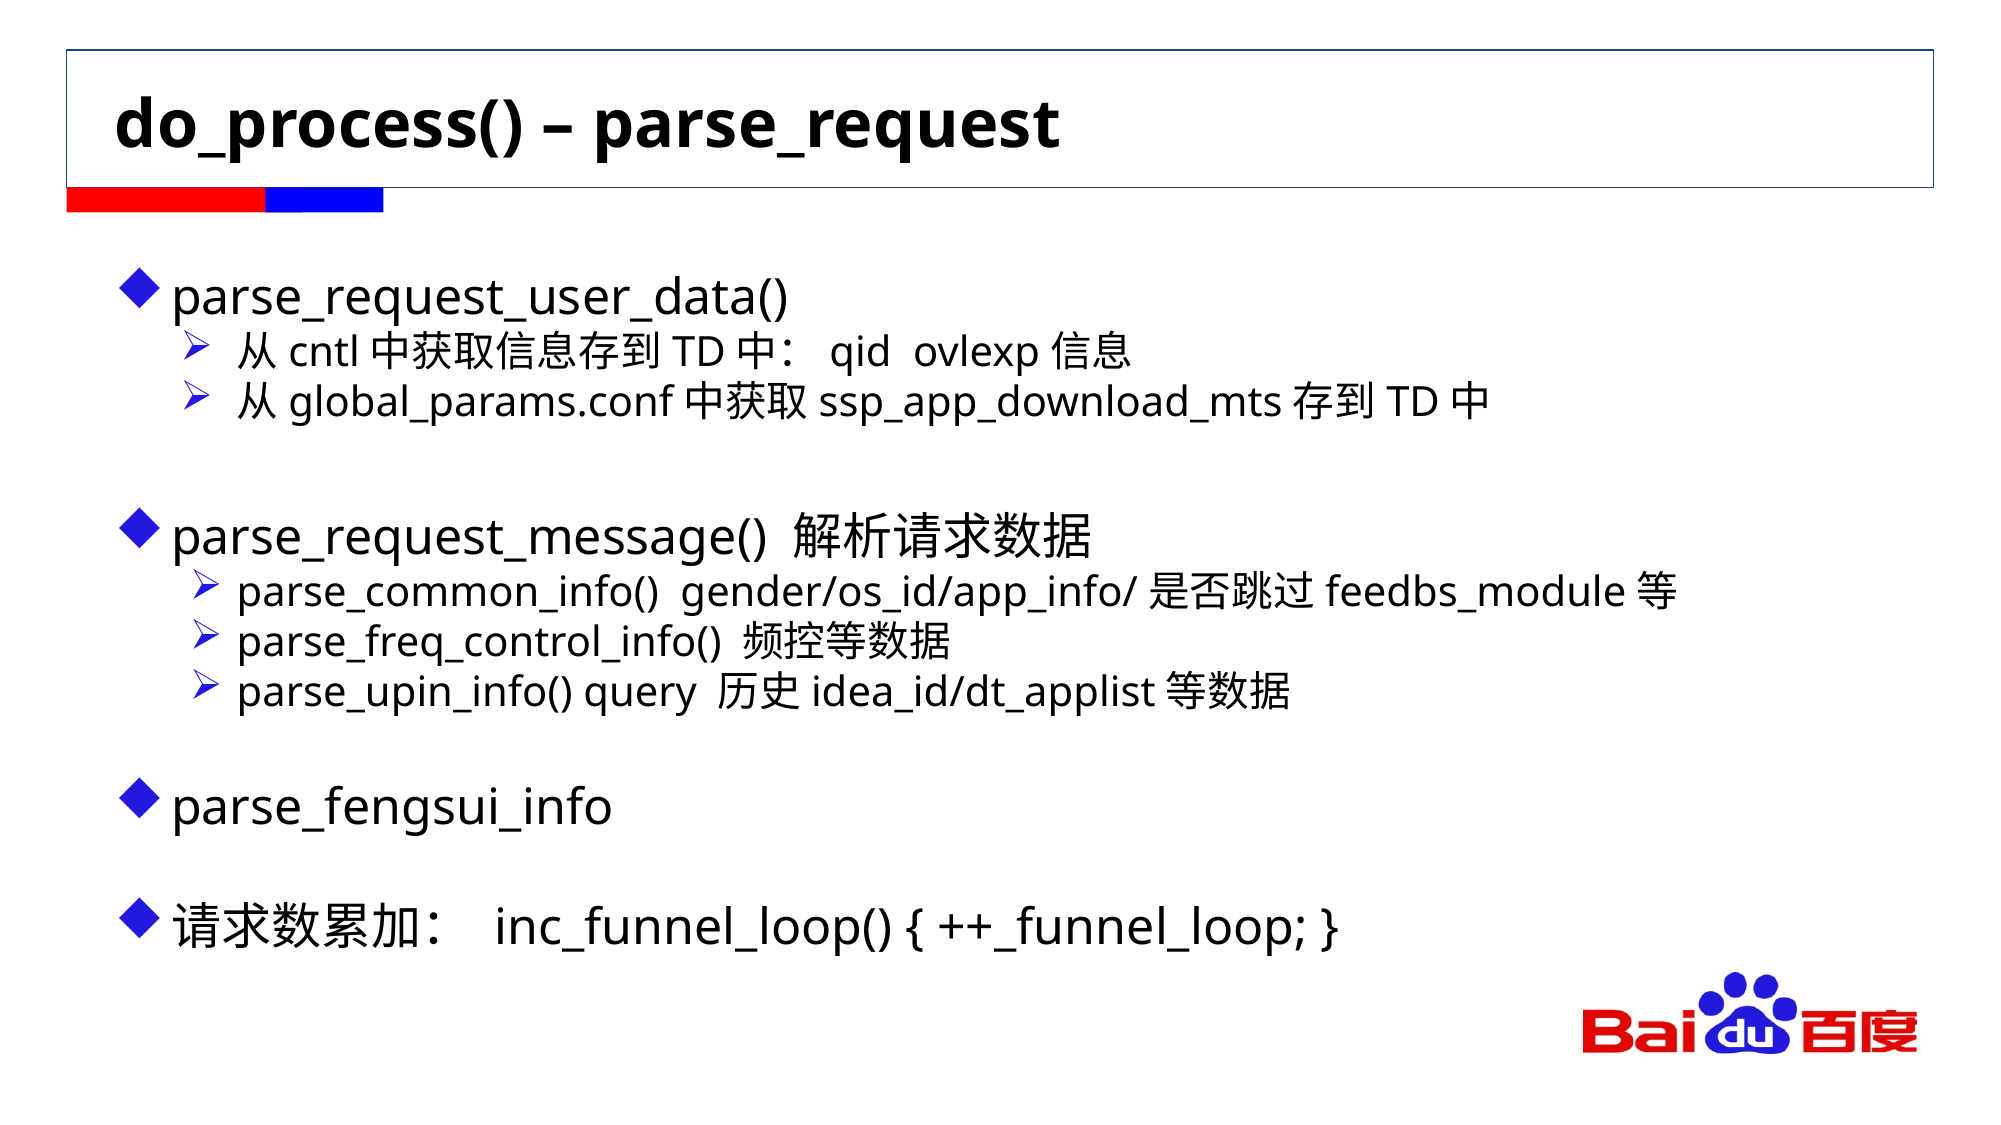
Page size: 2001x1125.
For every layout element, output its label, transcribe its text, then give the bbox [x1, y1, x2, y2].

list parse_request_user_data() 从cntl中获取信息存到TD中：qid ovlexp信息 从global_params.conf中获取ssp_app_download_mts存到TD中 parse_request_message() 解析请求数据 parse_common_info() gender/os_id/app_info/是否跳过feedbs_module等 parse_freq_control_info() 频控等数据 parse_upin_info() query 历史idea_id/dt_applist等数据 parse_fengsui_info 请求数累加： inc_funnel_loop() { ++_funnel_loop; } [99, 257, 1964, 977]
picture [1583, 977, 1917, 1054]
title do_process() – parse_request [99, 56, 1901, 185]
